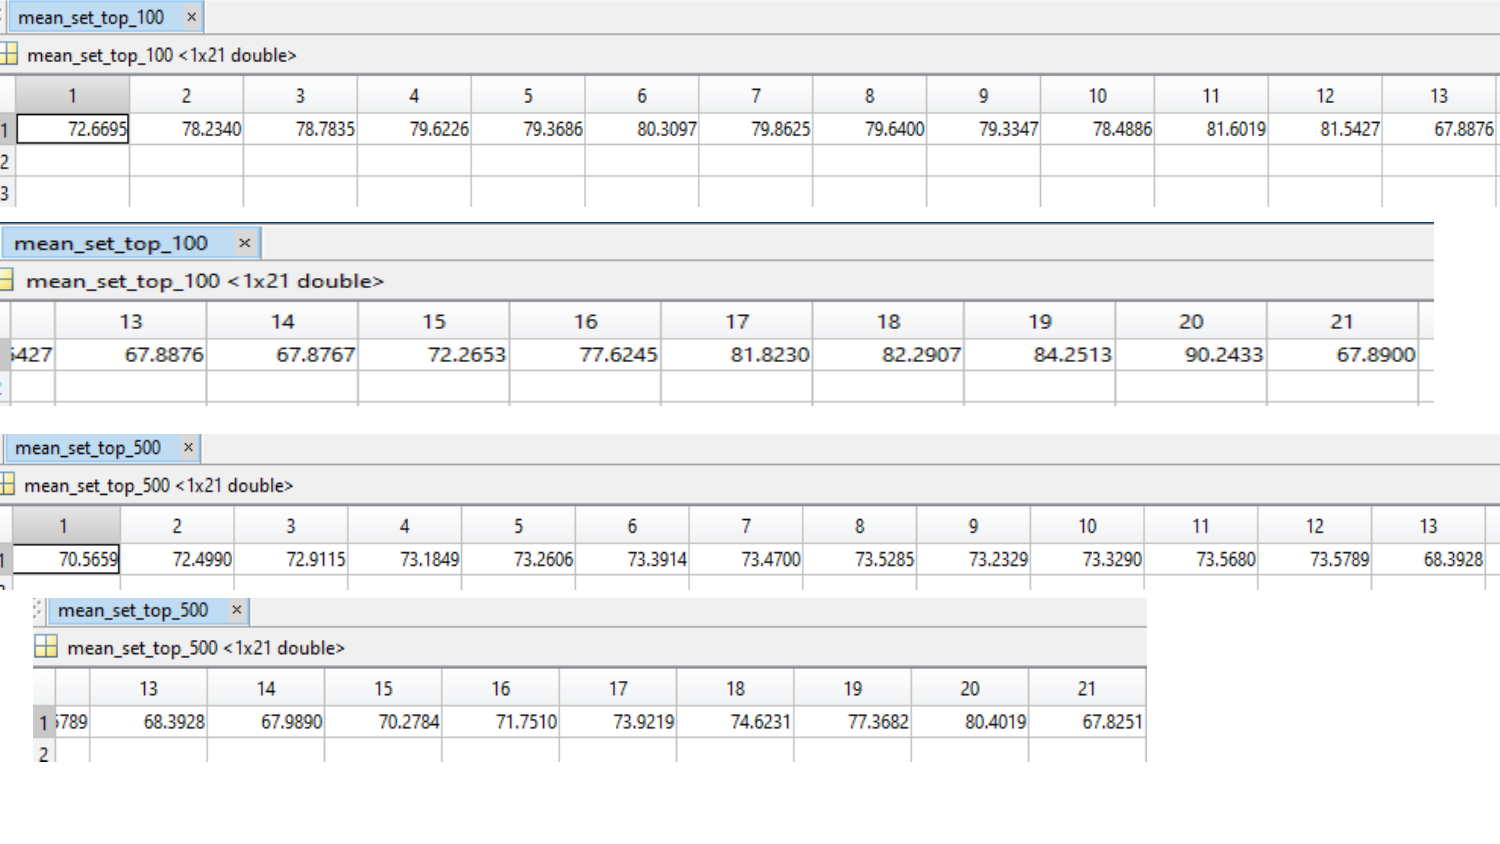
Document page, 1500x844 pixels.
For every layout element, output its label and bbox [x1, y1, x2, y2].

picture [0, 434, 1500, 590]
picture [0, 0, 1500, 207]
picture [33, 598, 1147, 762]
picture [0, 222, 1434, 406]
